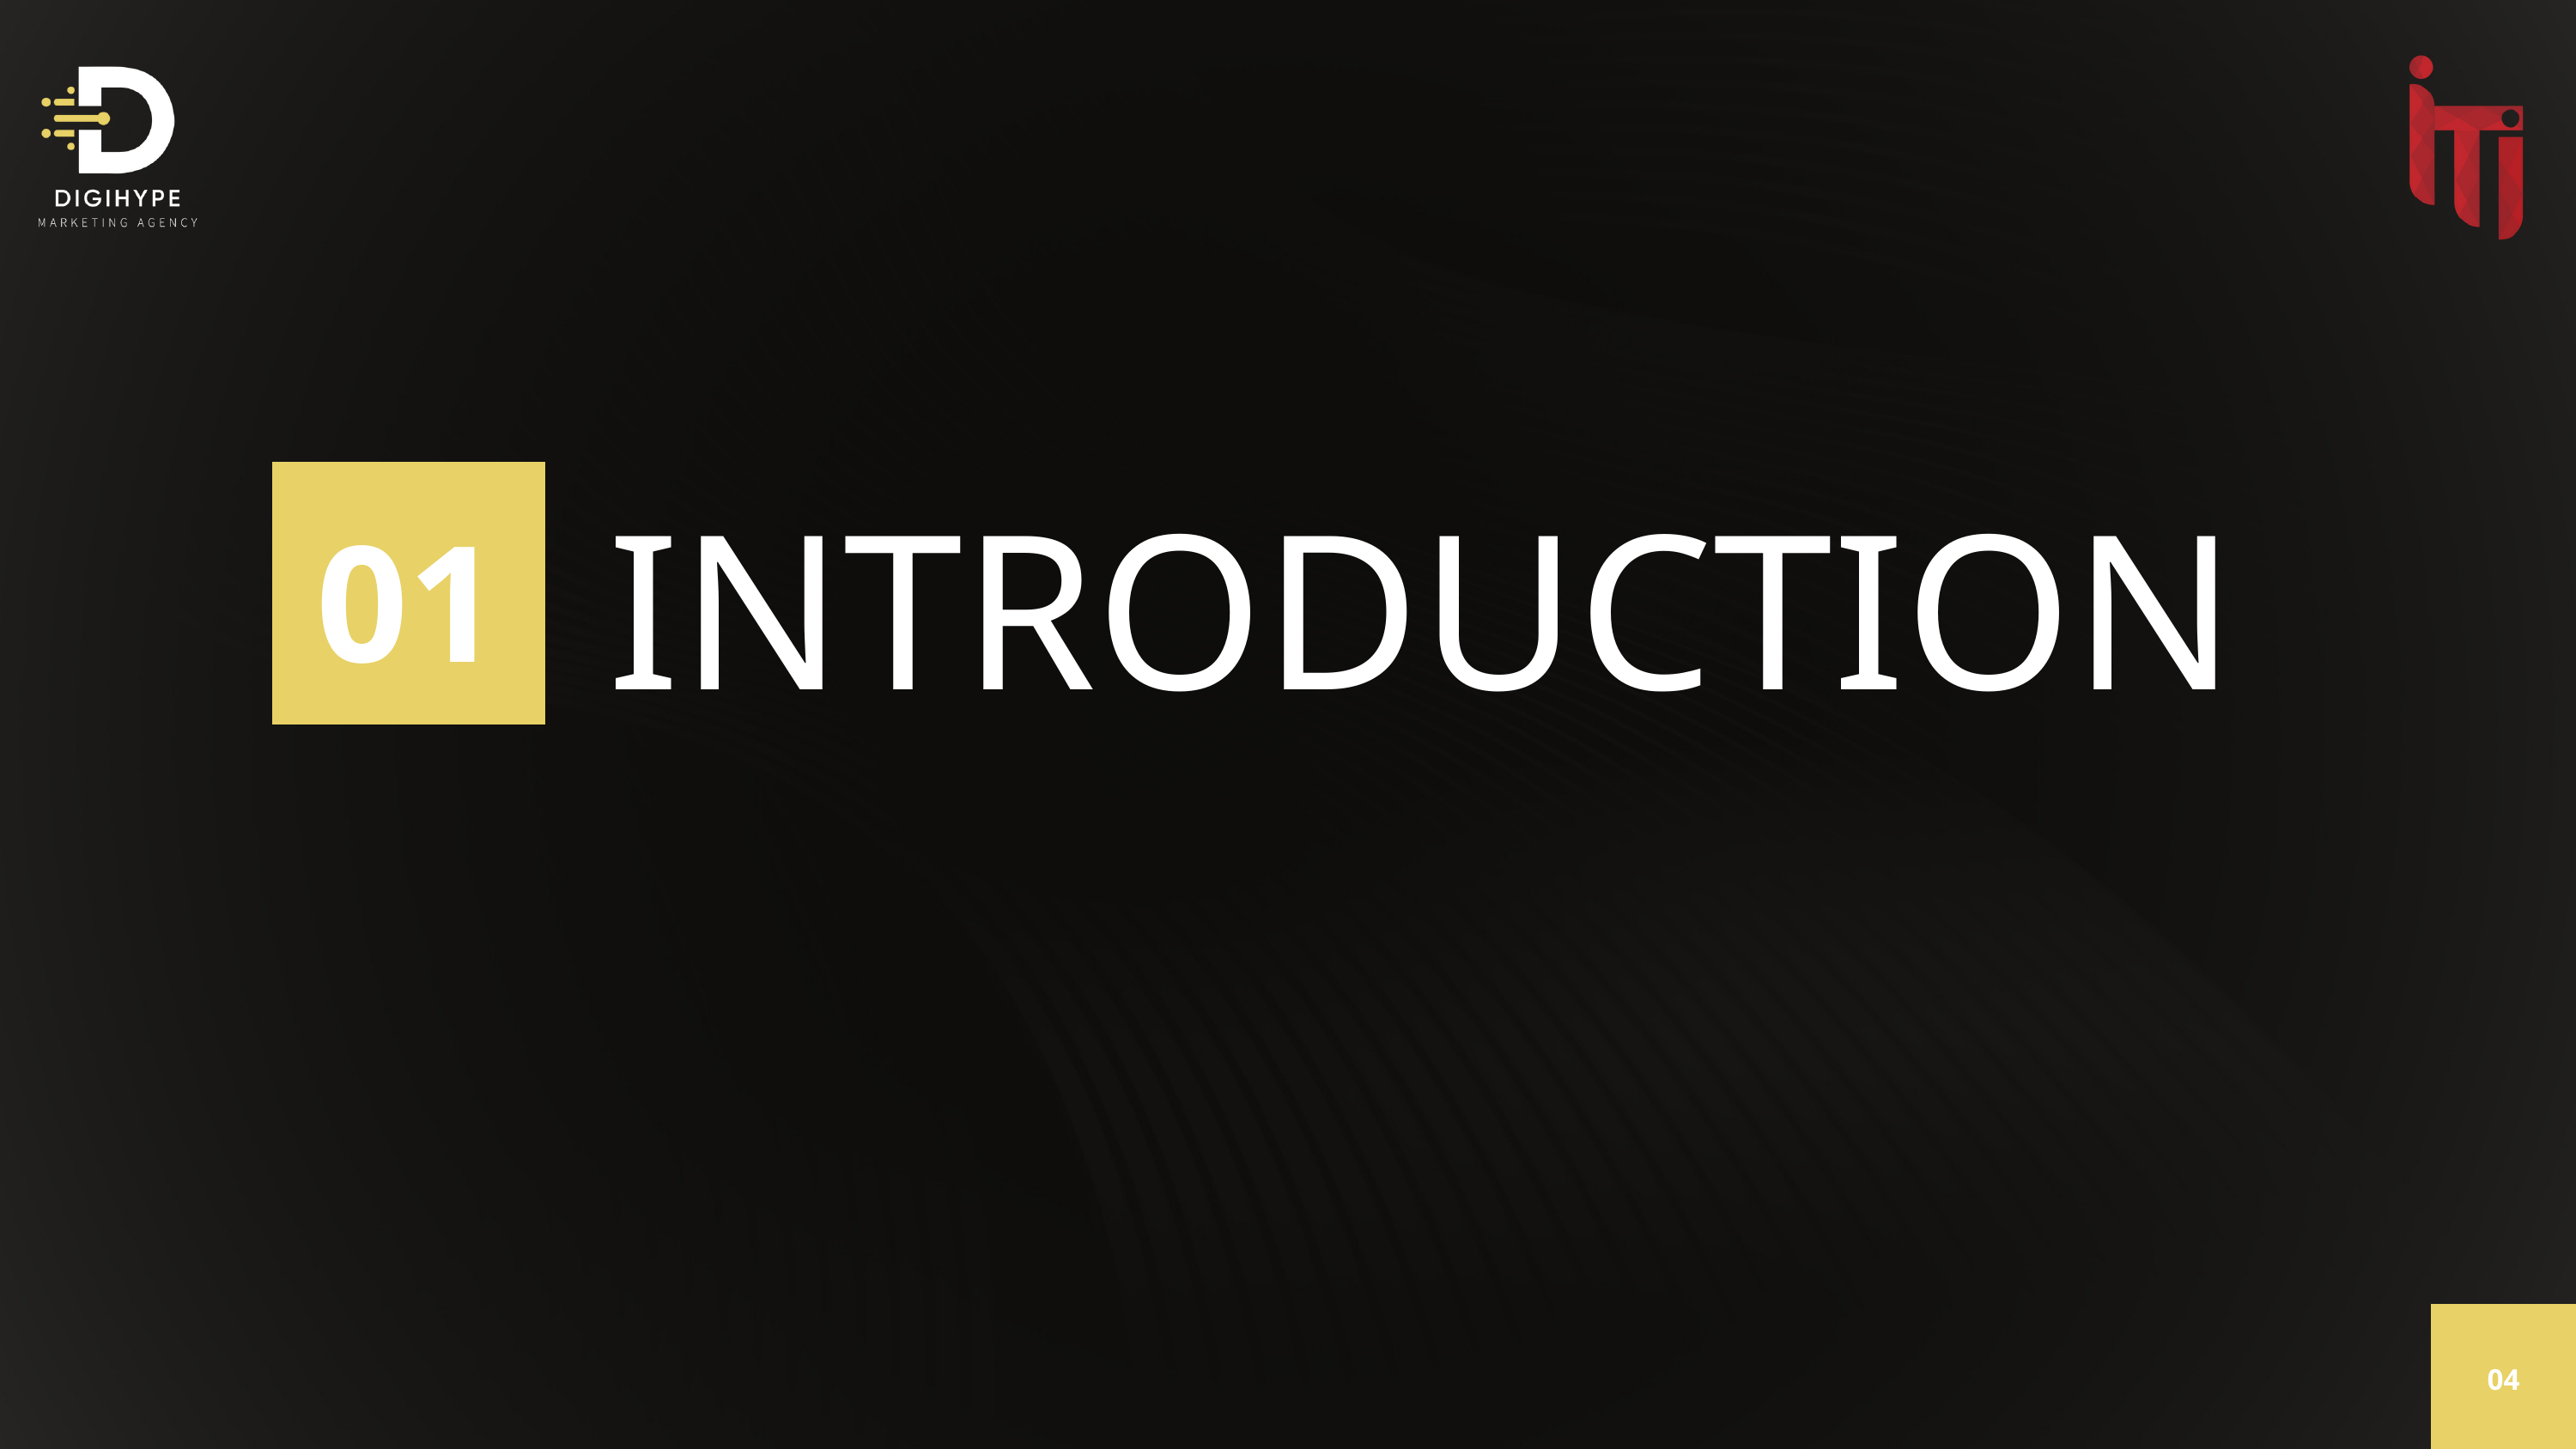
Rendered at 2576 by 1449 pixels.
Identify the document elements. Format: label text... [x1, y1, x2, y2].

text_box INTRODUCTION [607, 432, 2526, 733]
text_box [2398, 29, 2538, 239]
text_box [0, 0, 2576, 1449]
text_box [271, 462, 546, 724]
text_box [2430, 1303, 2576, 1449]
text_box [0, 0, 272, 293]
